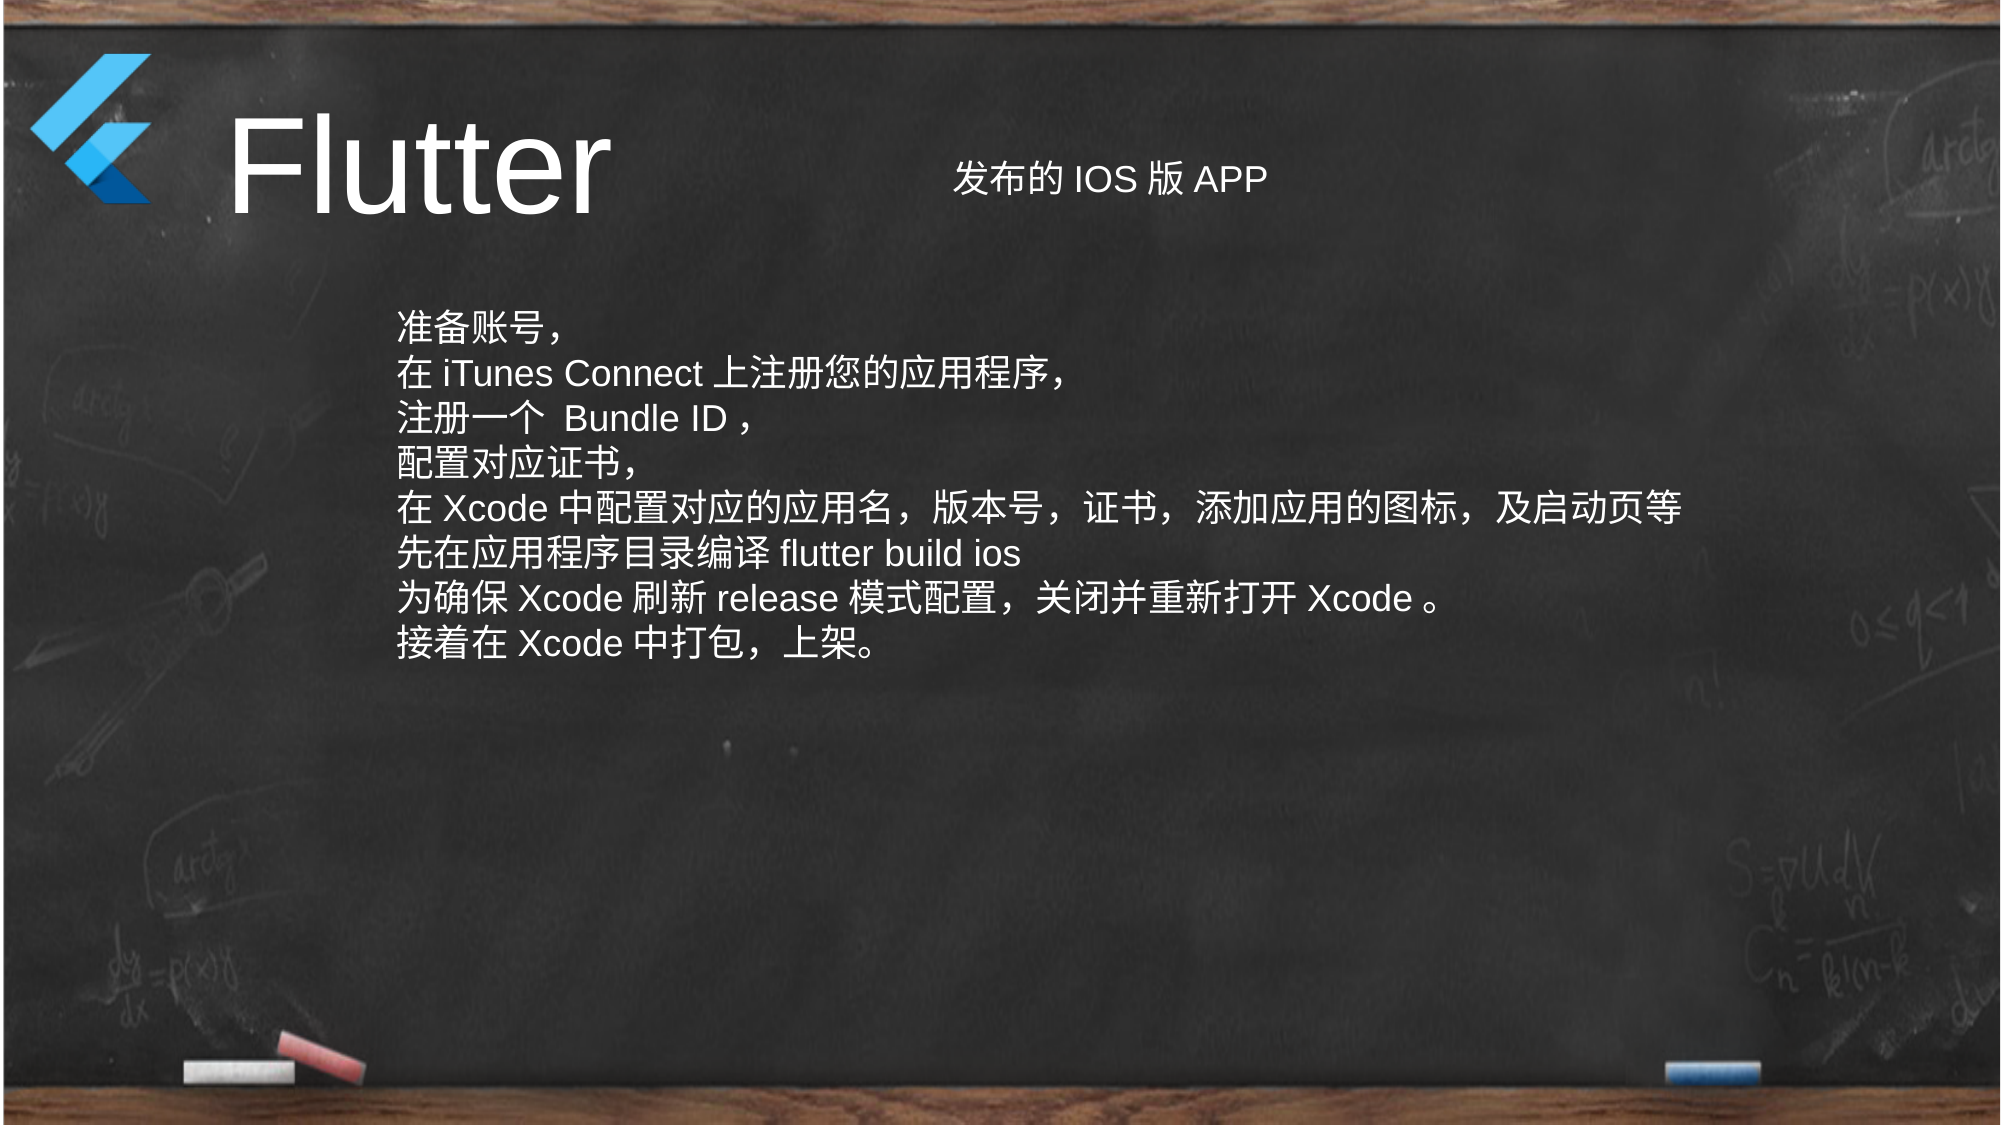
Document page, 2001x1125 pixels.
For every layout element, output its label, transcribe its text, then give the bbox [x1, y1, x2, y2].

text_box Flutter [224, 76, 615, 242]
text_box 发布的IOS版APP [937, 147, 1284, 208]
text_box 准备账号， 在iTunes Connect上注册您的应用程序， 注册一个 Bundle ID， 配置对应证书， 在Xcode中配置对应的应用名，版本号，证书，添加应用的图标，及启动页等 先在应用程序目录编译flutter build ios 为确保Xcode刷新release模式配置，关闭并重新打开Xcode。 接着在Xcode中打包，上架。 [381, 296, 1871, 672]
picture [0, 0, 2001, 1125]
